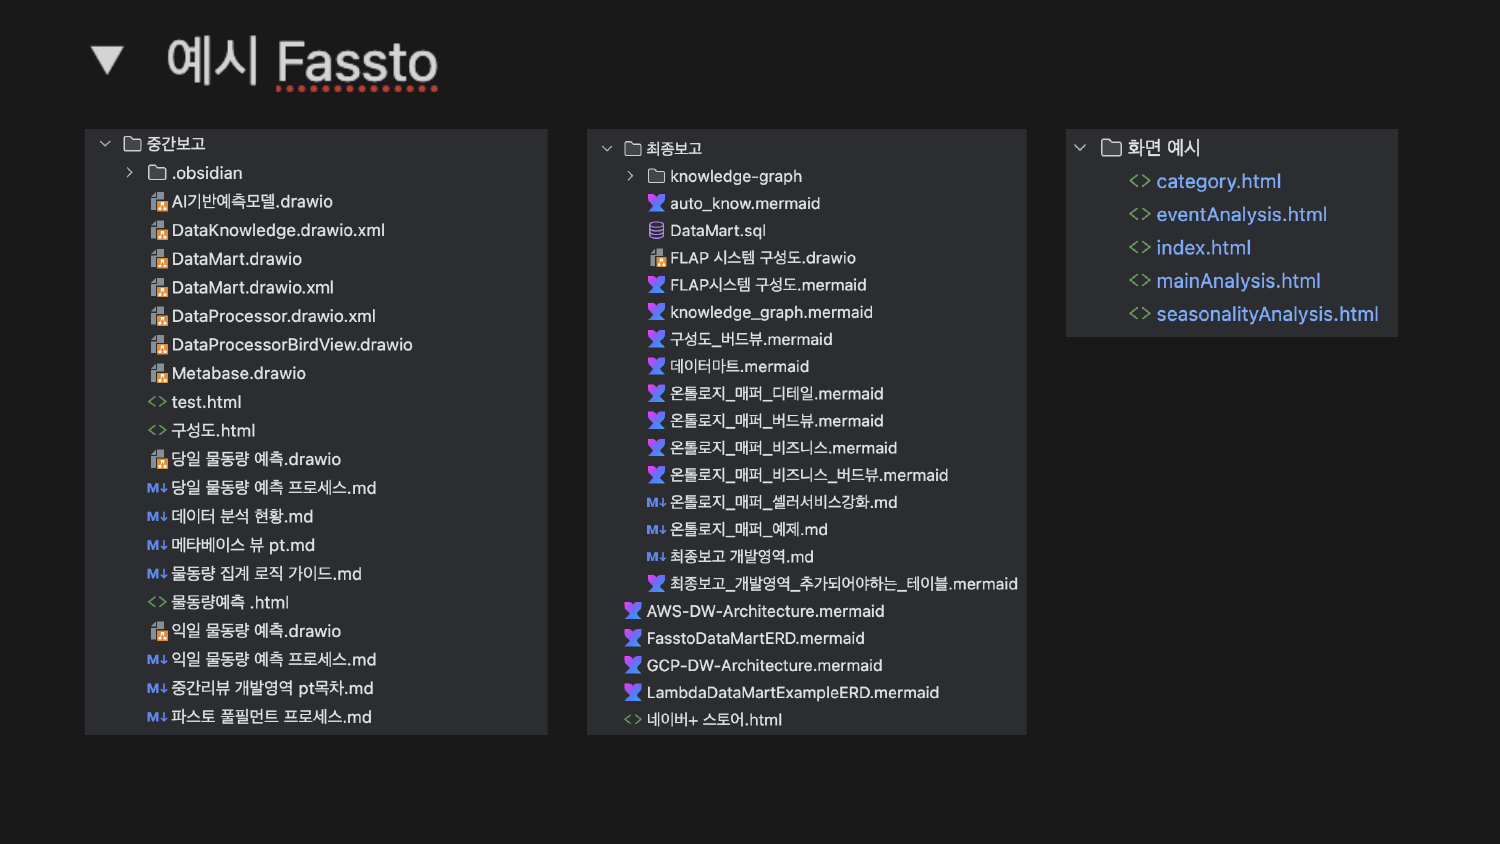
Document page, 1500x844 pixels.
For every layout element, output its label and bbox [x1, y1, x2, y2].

picture [50, 6, 502, 123]
picture [1066, 129, 1399, 337]
picture [84, 129, 548, 735]
picture [586, 129, 1027, 735]
